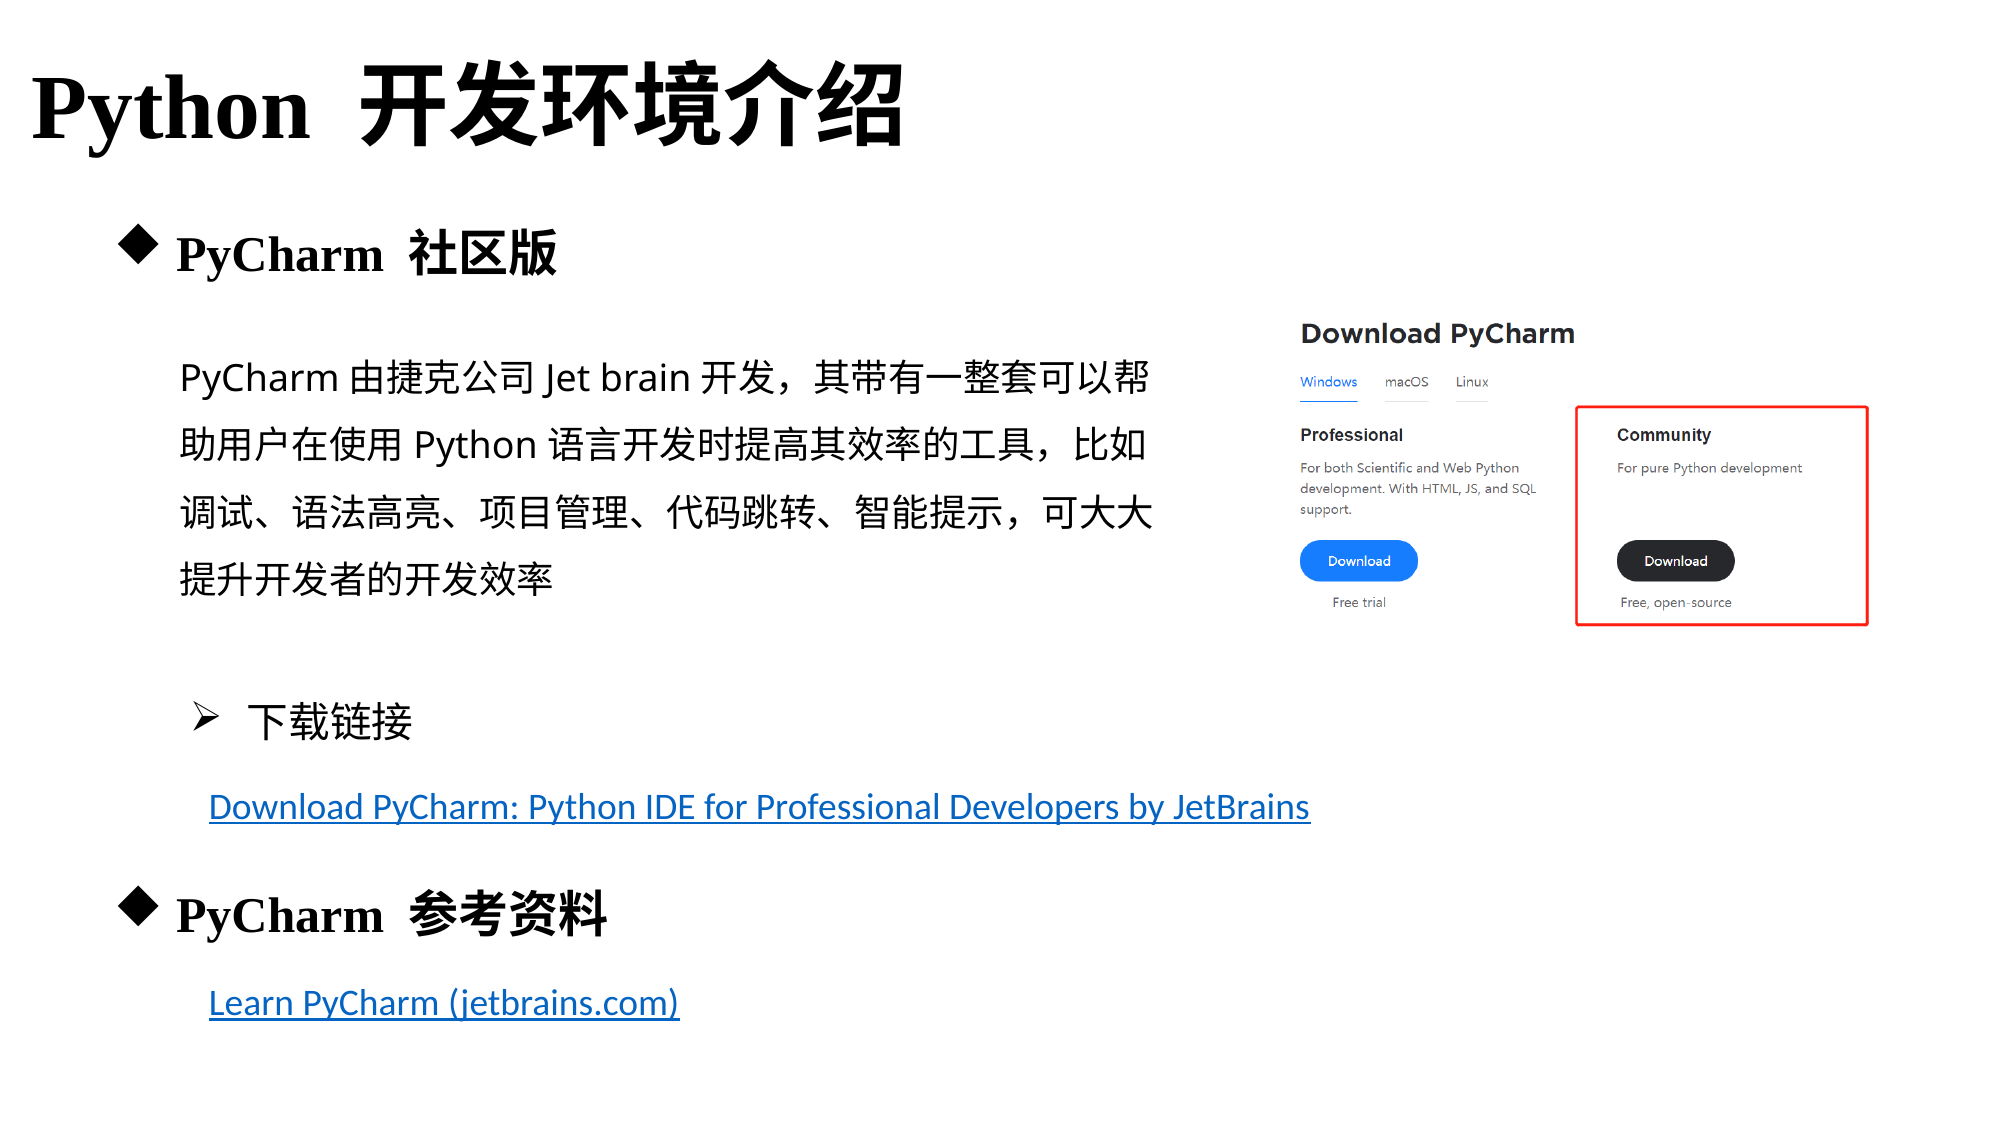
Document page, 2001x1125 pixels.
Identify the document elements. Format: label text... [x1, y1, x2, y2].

text_box PyCharm由捷克公司Jet brain开发，其带有一整套可以帮助用户在使用Python语言开发时提高其效率的工具，比如调试、语法高亮、项目管理、代码跳转、智能提示，可大大提升开发者的开发效率 [164, 323, 1177, 609]
text_box PyCharm 参考资料 [98, 860, 1834, 950]
text_box Python 开发环境介绍 [16, 0, 1742, 218]
text_box 下载链接 [174, 693, 1469, 796]
text_box Learn PyCharm (jetbrains.com) [194, 970, 1206, 1031]
text_box Download PyCharm: Python IDE for Professional Developers by JetBrains [194, 796, 1450, 835]
text_box PyCharm 社区版 [98, 198, 1834, 289]
picture [1205, 280, 1912, 646]
